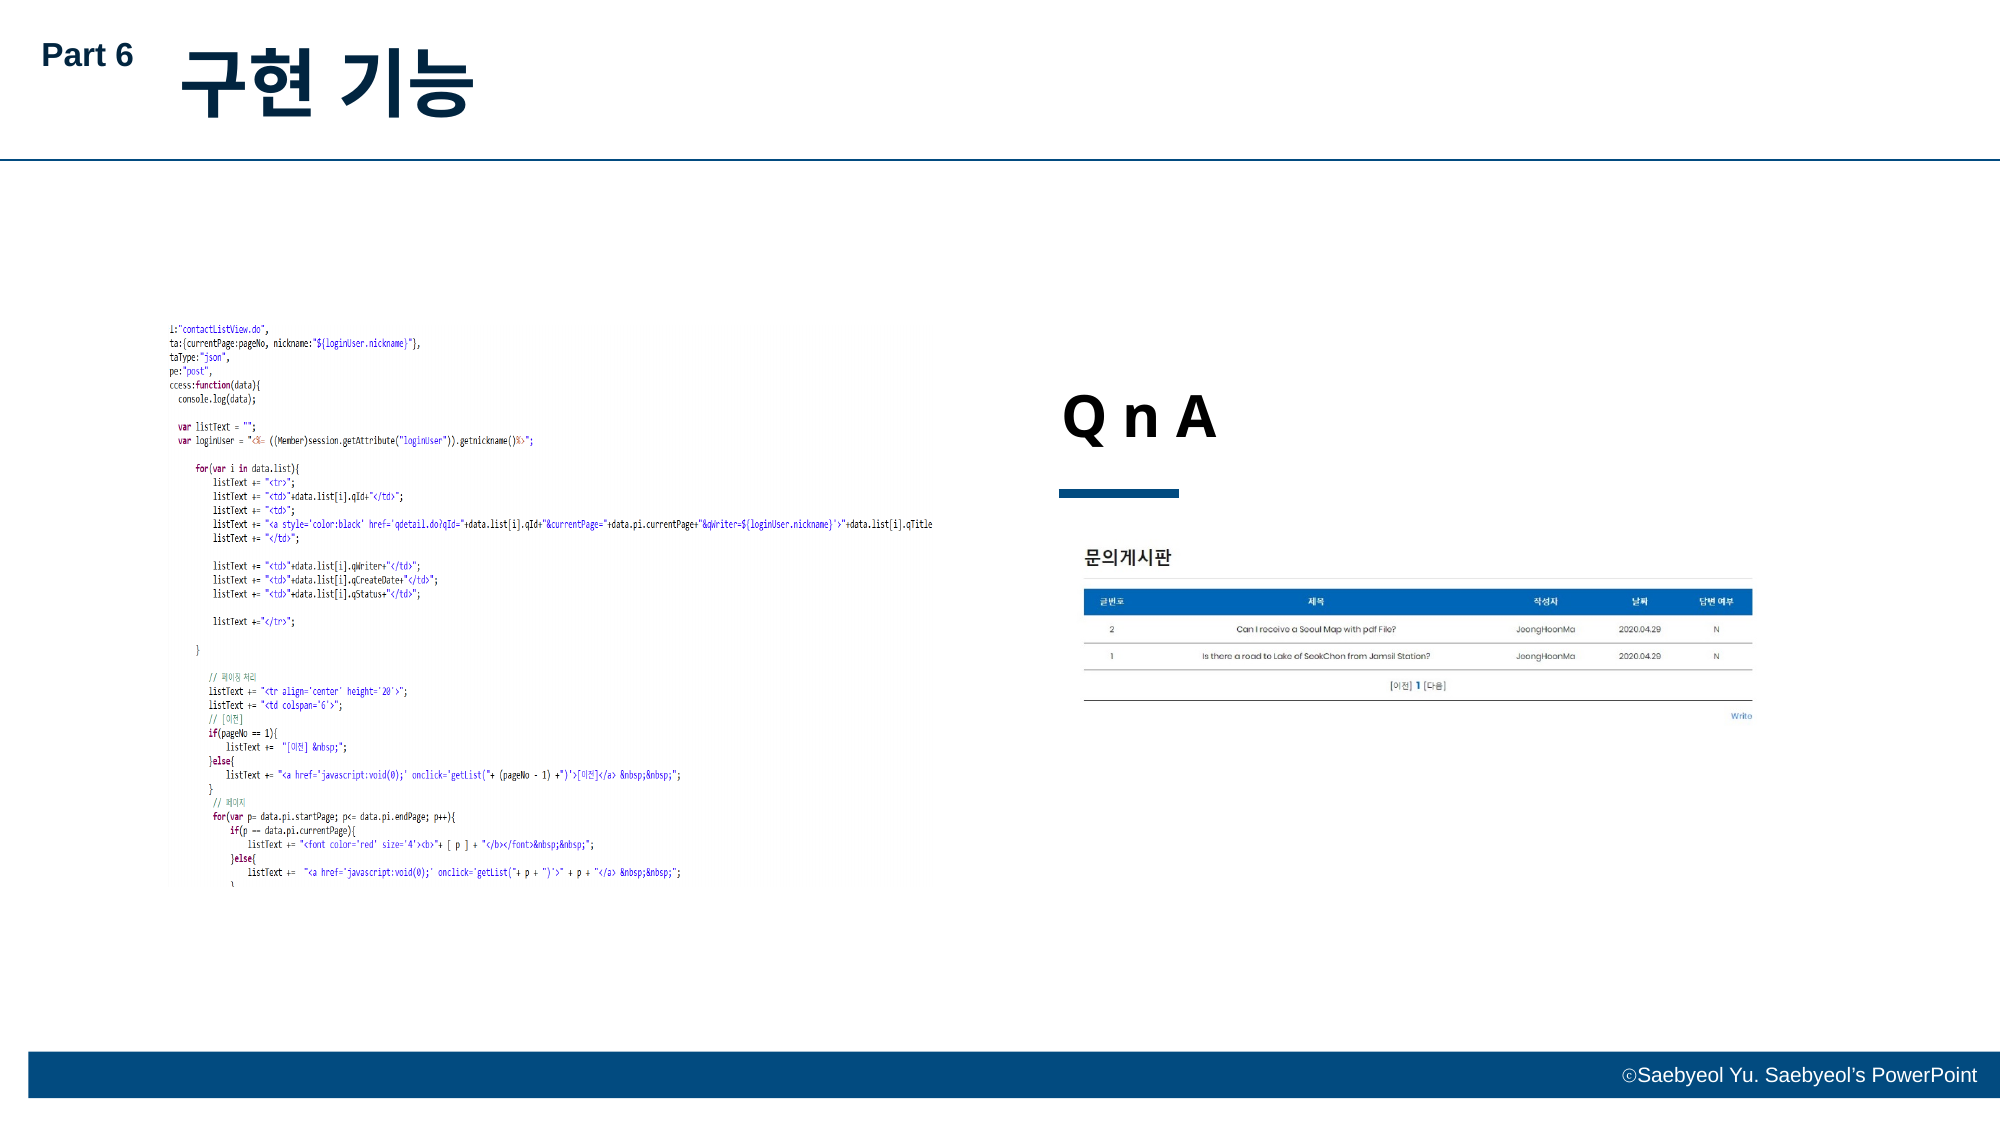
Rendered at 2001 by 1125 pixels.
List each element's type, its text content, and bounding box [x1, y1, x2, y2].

text_box Q n A [1046, 372, 1636, 457]
picture [1058, 528, 1768, 734]
picture [164, 325, 933, 887]
text_box Part 6 [26, 26, 165, 81]
text_box 구현 기능 [164, 28, 783, 134]
